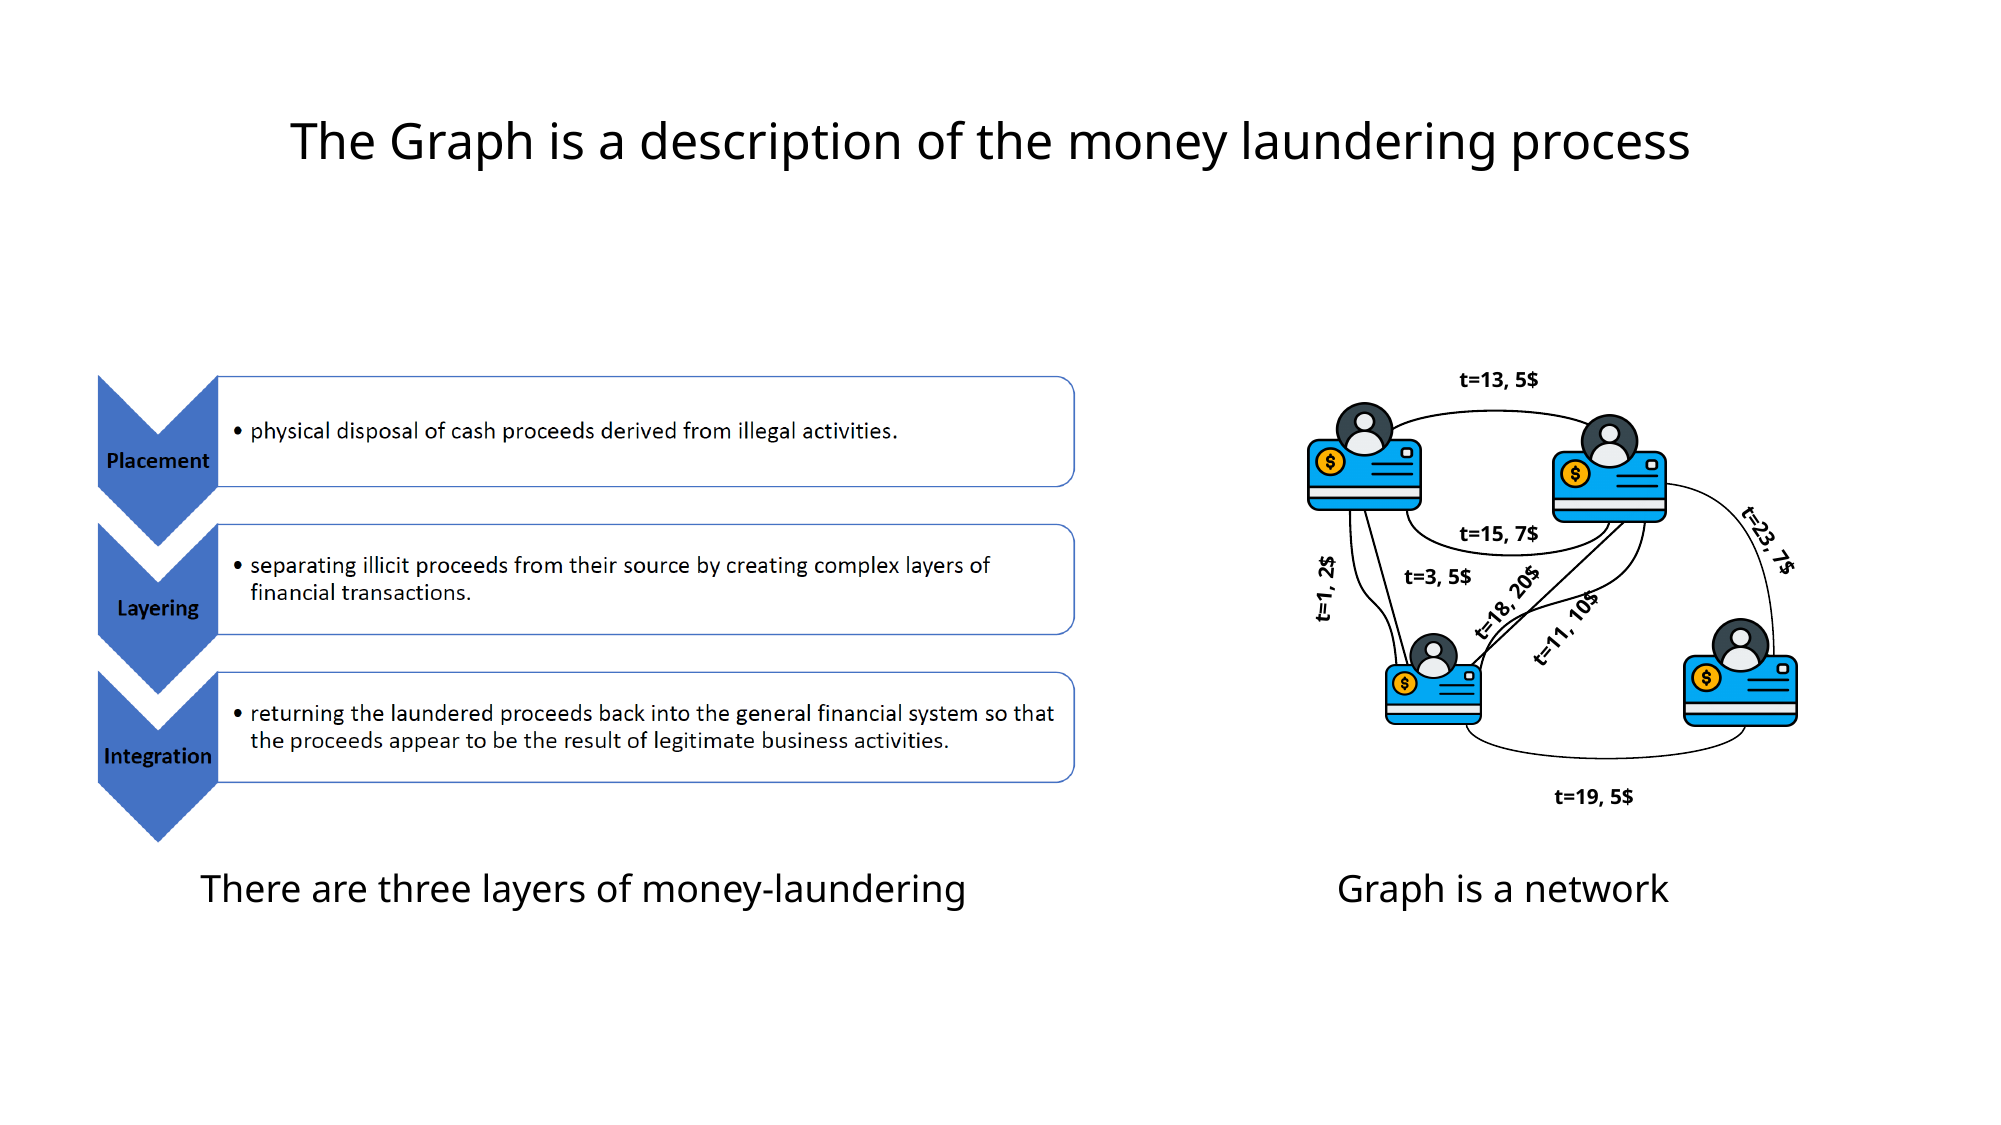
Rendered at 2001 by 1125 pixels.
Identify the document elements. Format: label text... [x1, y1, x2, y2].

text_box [1303, 358, 1799, 824]
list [85, 353, 1087, 852]
text_box Graph is a network [1322, 857, 1695, 918]
title The Graph is a description of the money laundering process [128, 34, 1854, 252]
text_box There are three layers of money-laundering [185, 857, 983, 918]
